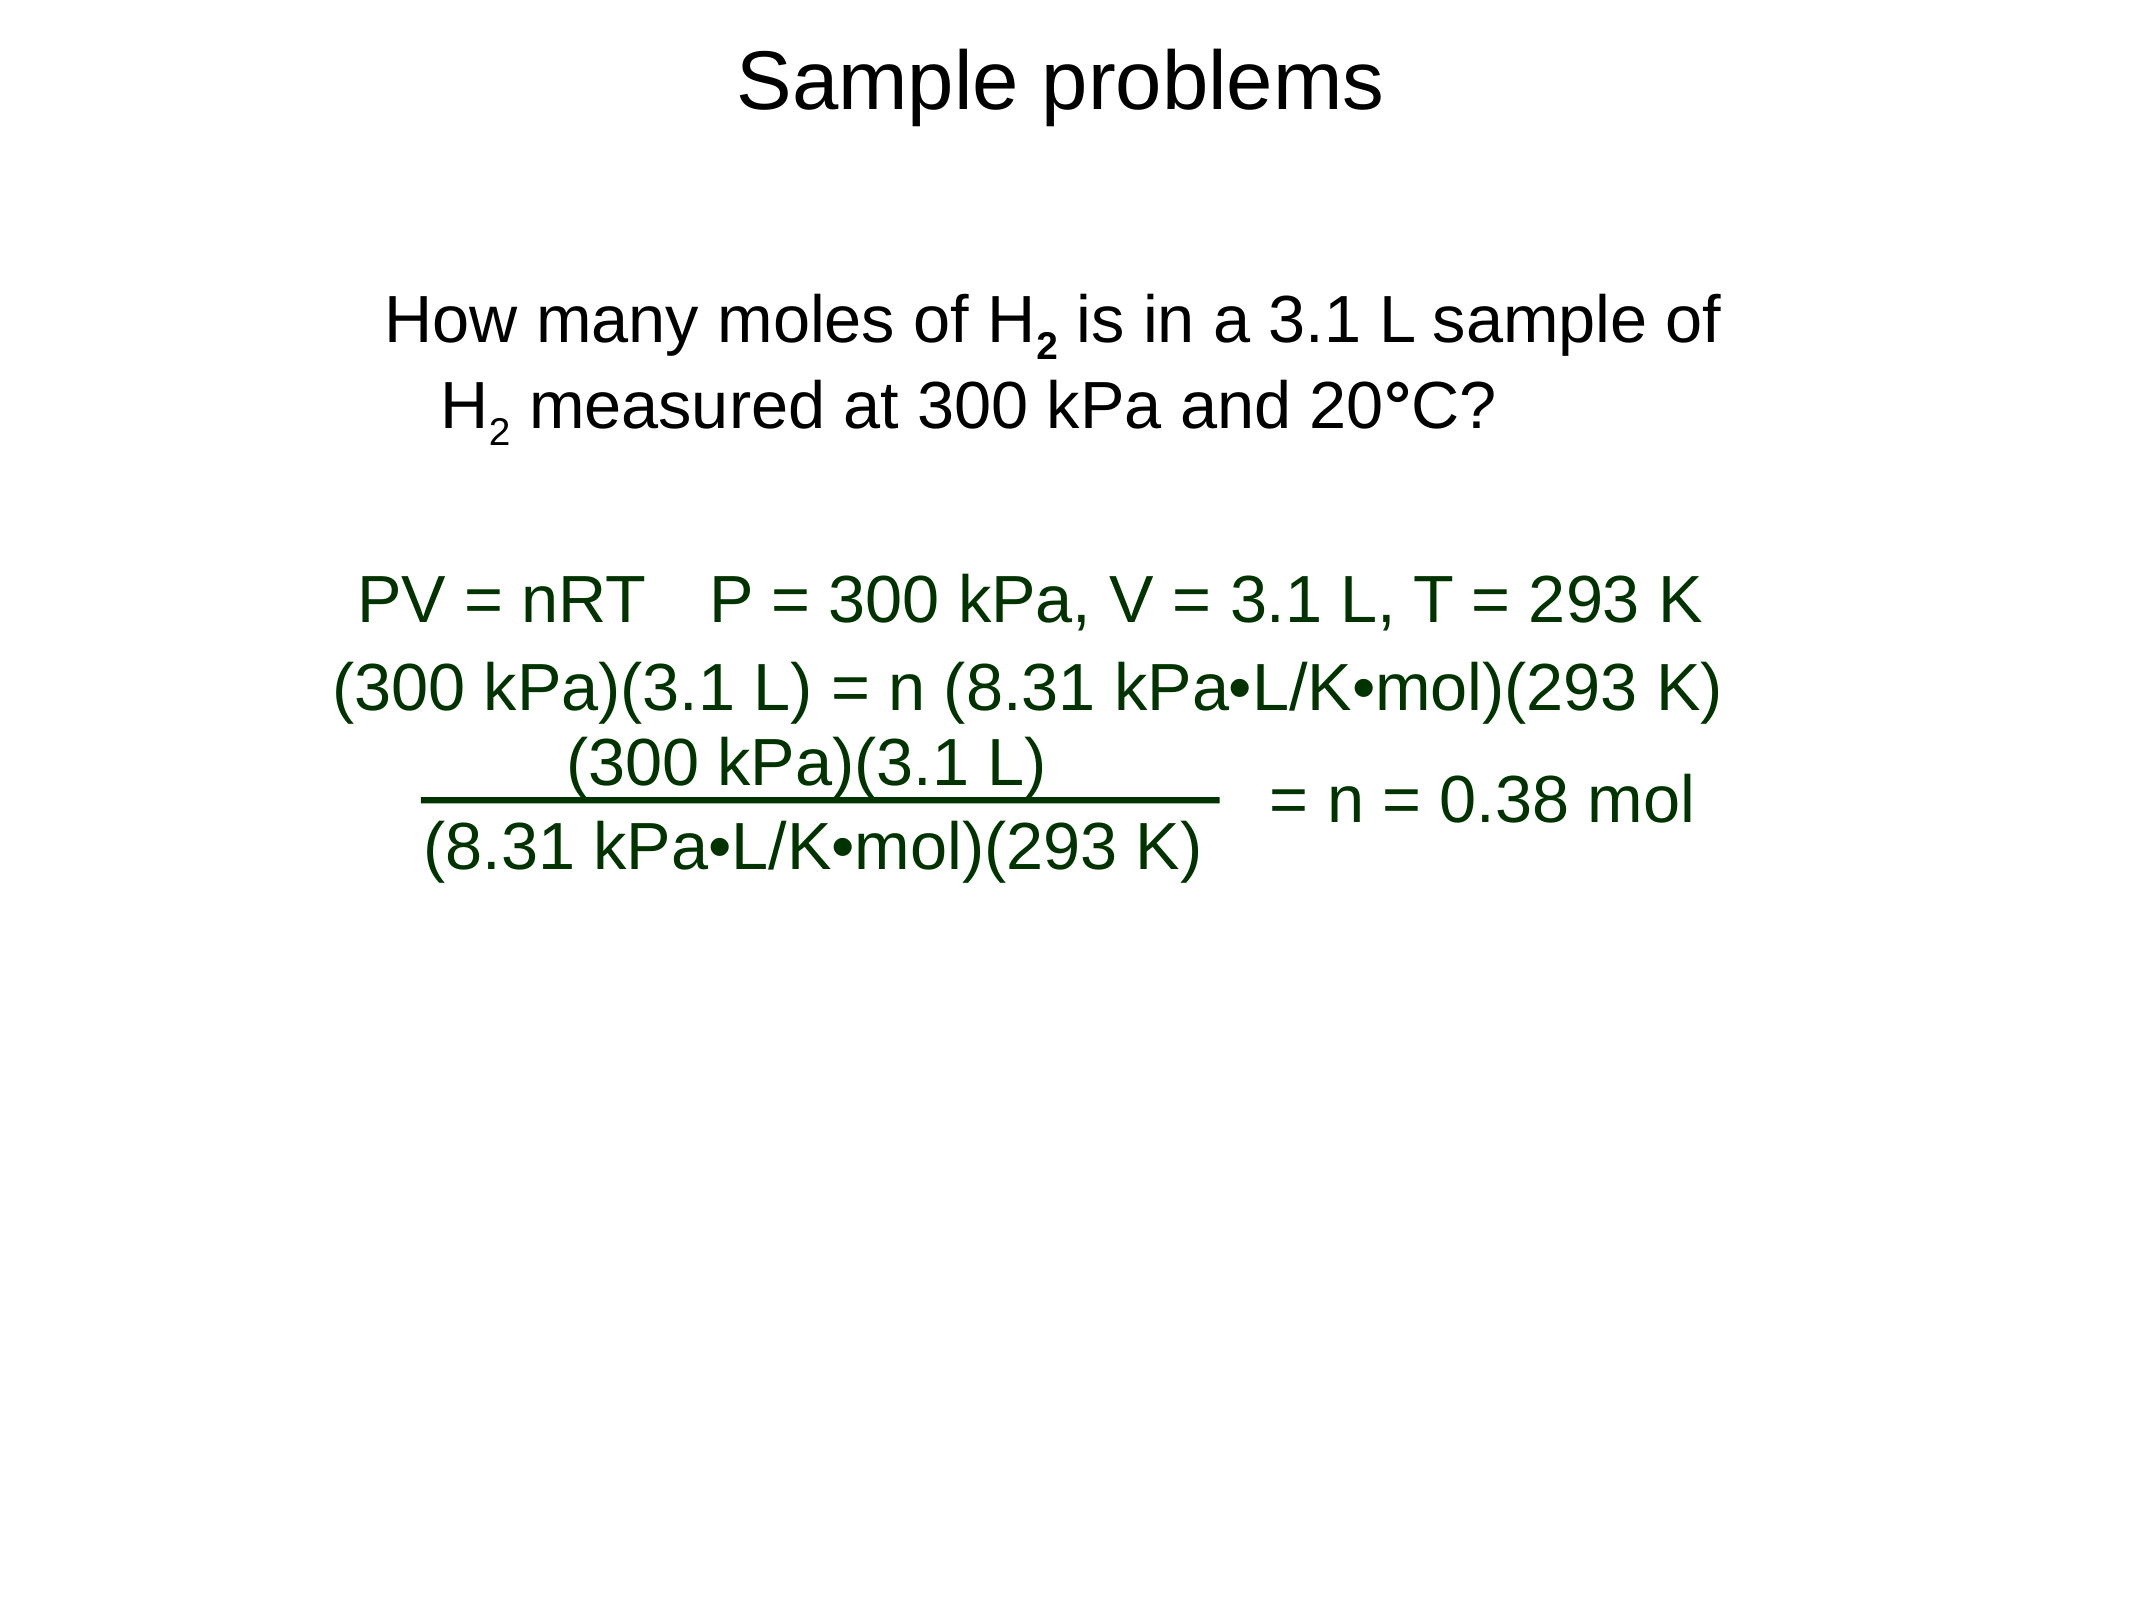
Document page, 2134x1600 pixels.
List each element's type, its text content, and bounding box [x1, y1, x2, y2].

text_box P = 300 kPa, V = 3.1 L, T = 293 K [694, 555, 1795, 644]
text_box How many moles of H2 is in a 3.1 L sample of H2 measured at 300 kPa and 20°C? [369, 268, 1833, 431]
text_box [407, 718, 1220, 890]
text_box Sample problems [310, 32, 1811, 120]
text_box = n = 0.38 mol [1269, 755, 1758, 844]
text_box PV = nRT [357, 555, 670, 643]
text_box (300 kPa)(3.1 L) = n (8.31 kPa•L/K•mol)(293 K) [332, 643, 1820, 731]
